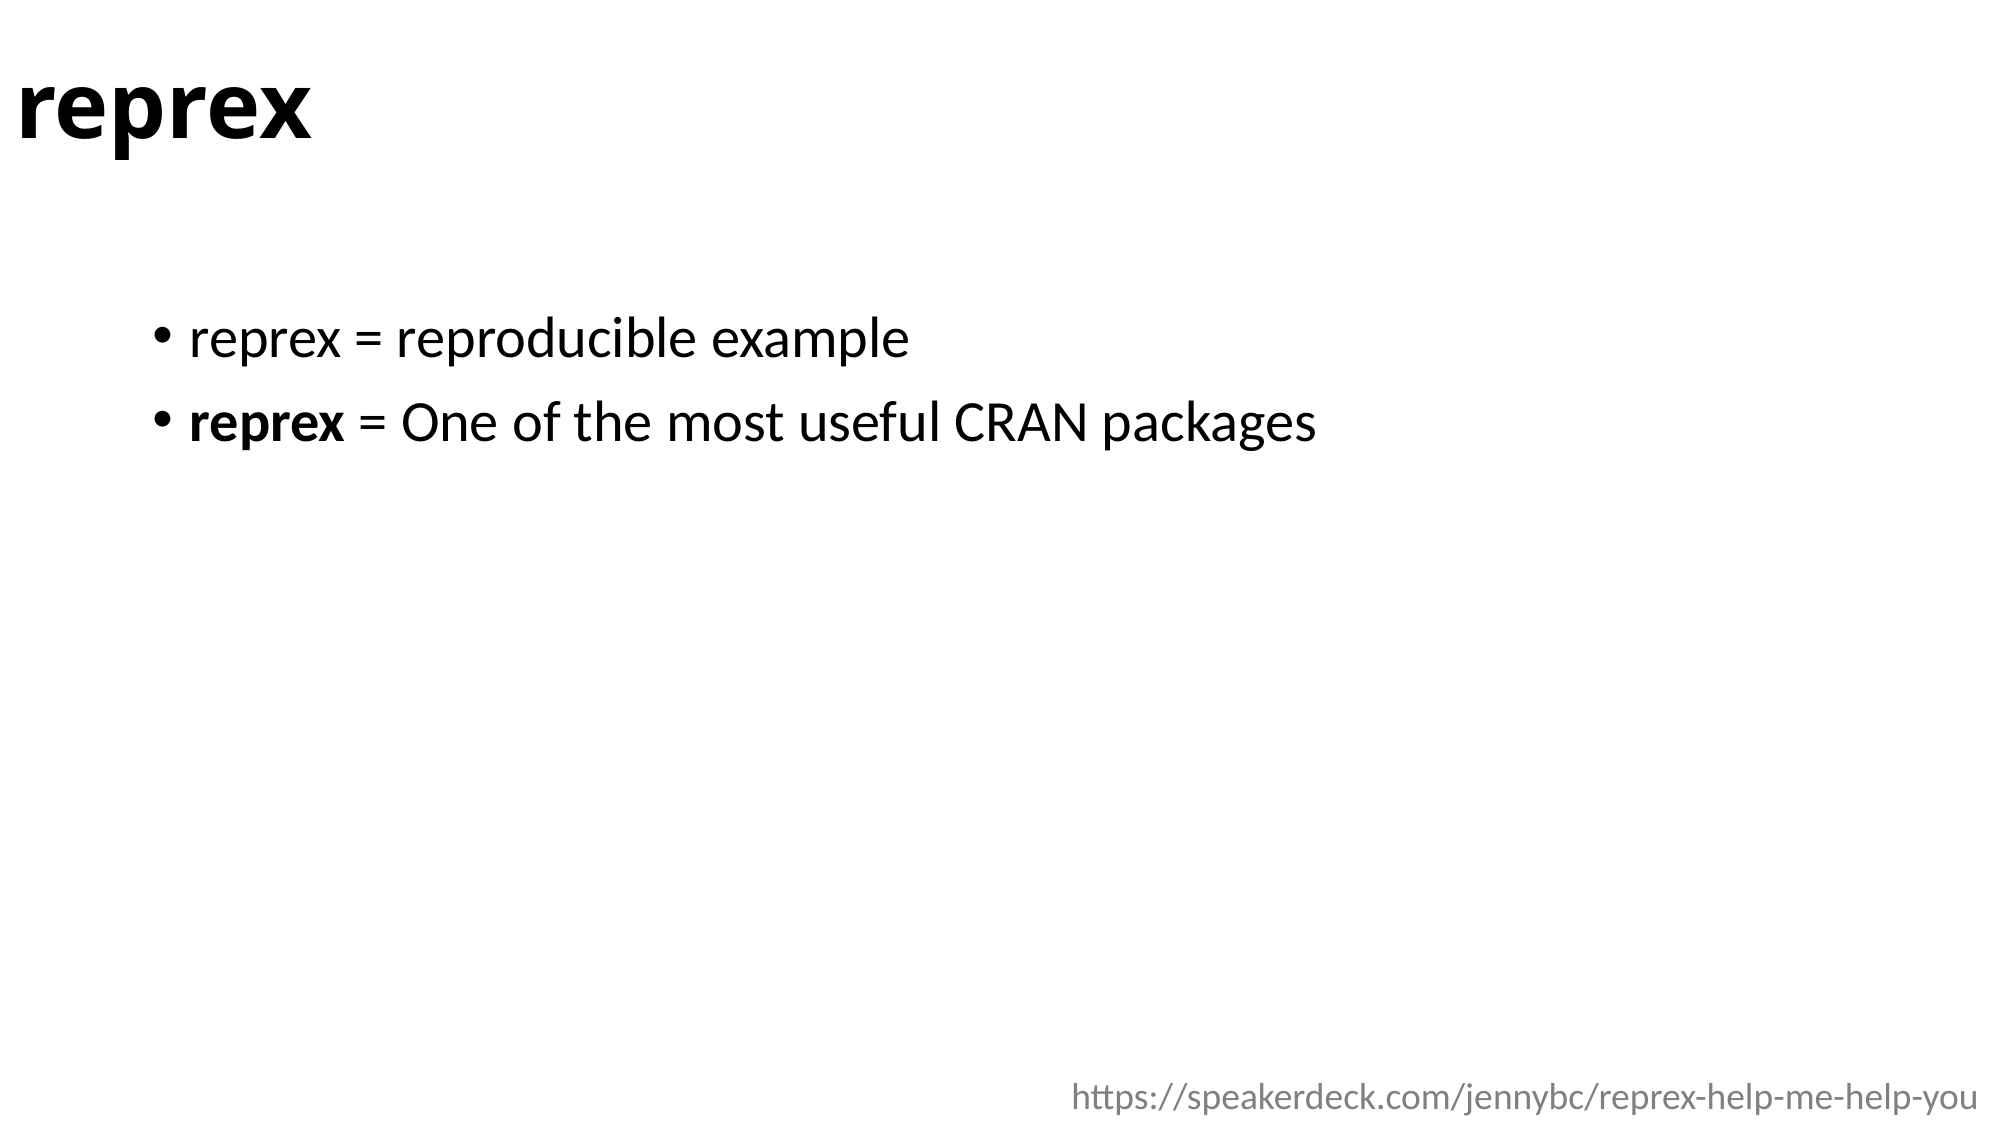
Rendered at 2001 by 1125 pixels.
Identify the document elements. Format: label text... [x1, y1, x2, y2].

text_box https://speakerdeck.com/jennybc/reprex-help-me-help-you [1056, 1064, 1995, 1125]
title reprex [0, 0, 1725, 218]
list reprex = reproducible example reprex = One of the most useful CRAN packages [137, 299, 1920, 1014]
